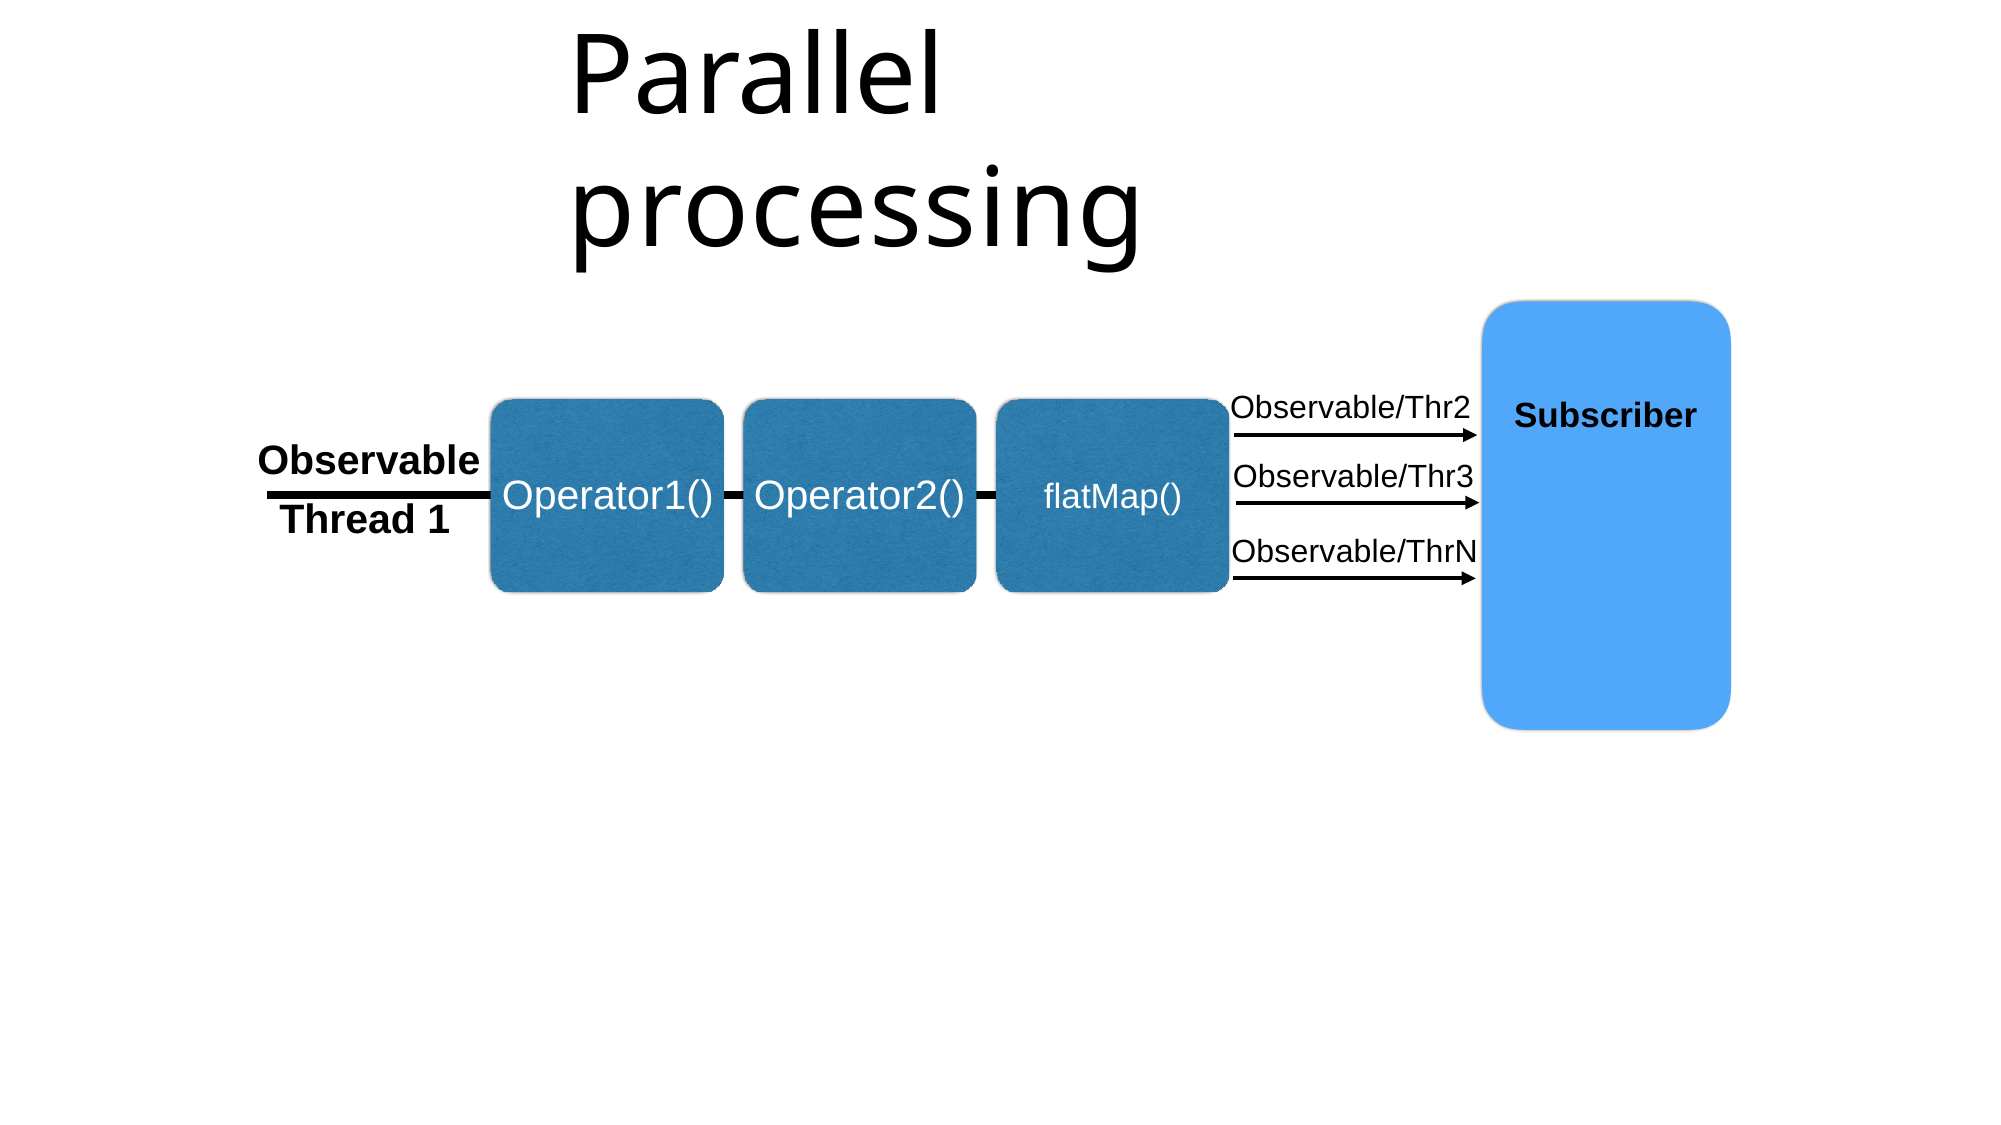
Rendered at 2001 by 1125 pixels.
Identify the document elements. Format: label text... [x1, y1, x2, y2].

text_box Observable/Thr2 [1228, 386, 1474, 426]
text_box [740, 396, 980, 596]
text_box Observable/ThrN [1229, 530, 1480, 569]
text_box [993, 396, 1233, 596]
text_box Operator1() [500, 468, 716, 519]
text_box [996, 398, 1230, 592]
text_box Subscriber [1512, 392, 1700, 435]
text_box Observable/Thr3 [1231, 455, 1477, 495]
text_box flatMap() [1042, 473, 1185, 516]
text_box Operator2() [752, 468, 968, 519]
text_box [487, 396, 727, 596]
title Parallel processing [566, 2, 1516, 269]
text_box Observable [255, 433, 483, 483]
text_box [1461, 571, 1476, 586]
text_box [1465, 495, 1480, 510]
text_box [1463, 428, 1478, 443]
text_box Thread 1 [277, 492, 452, 542]
text_box [1482, 301, 1732, 730]
text_box [490, 398, 724, 592]
text_box [1479, 298, 1734, 733]
text_box [743, 398, 977, 592]
